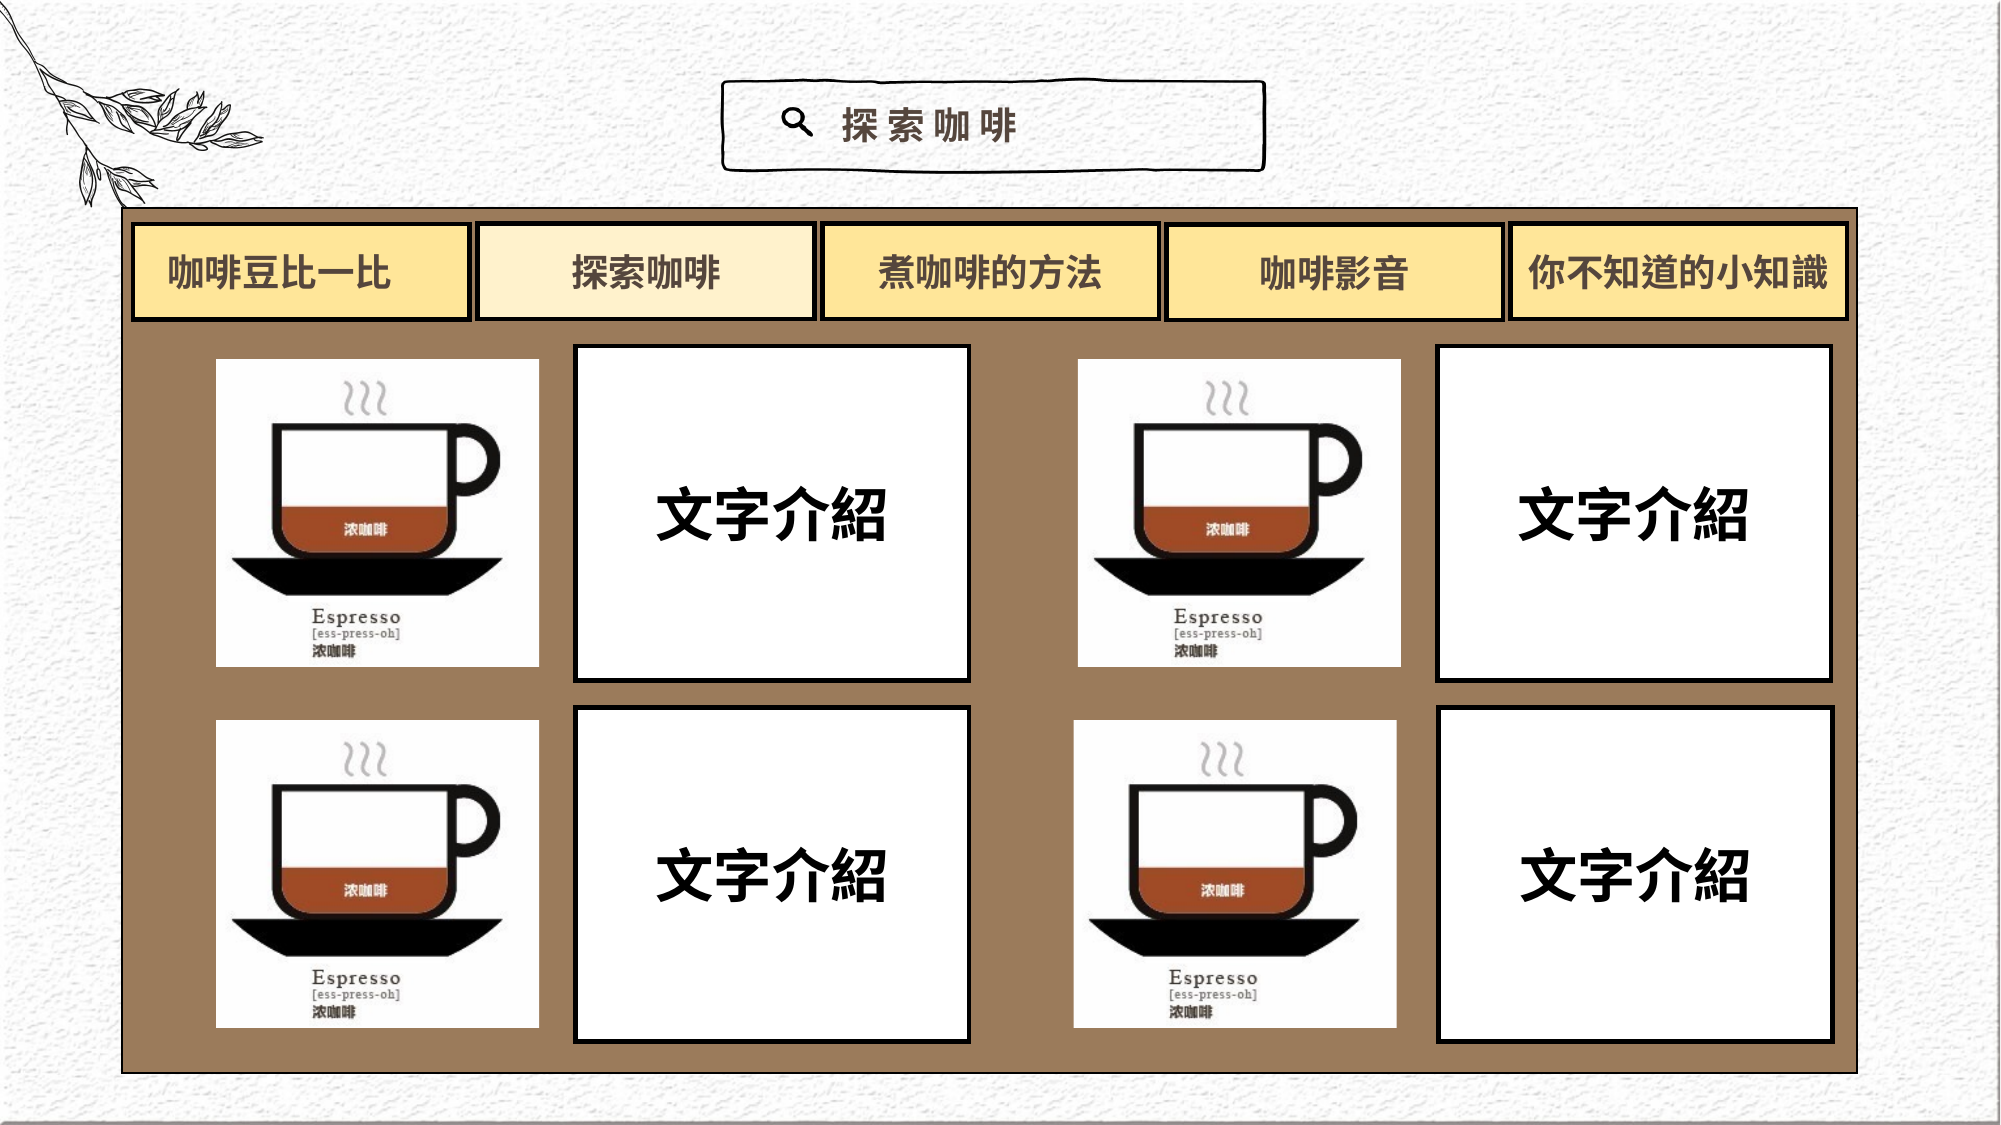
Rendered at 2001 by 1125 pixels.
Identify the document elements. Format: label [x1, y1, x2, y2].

text_box [121, 207, 1857, 1073]
picture [0, 0, 2001, 1125]
